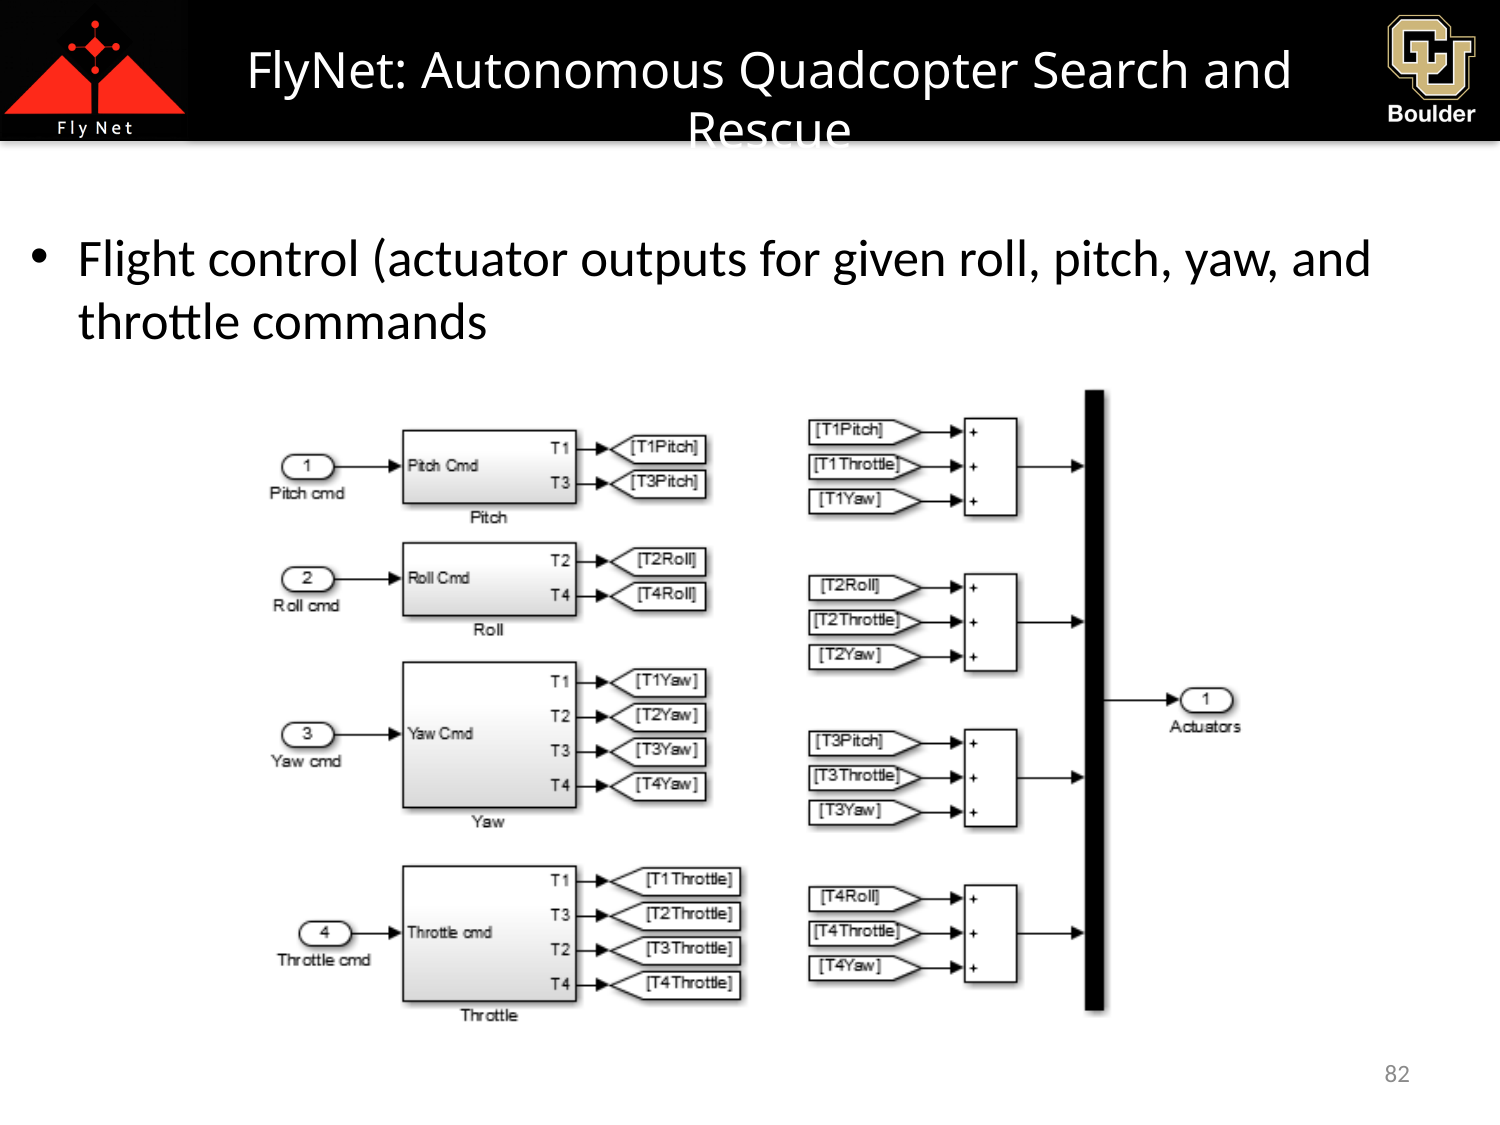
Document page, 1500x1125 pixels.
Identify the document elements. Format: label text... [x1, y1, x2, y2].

list Flight control (actuator outputs for given roll, pitch, yaw, and throttle commands [15, 216, 1485, 359]
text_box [0, 0, 1500, 139]
slide_number 82 [1074, 1042, 1425, 1103]
picture [253, 380, 1253, 1031]
